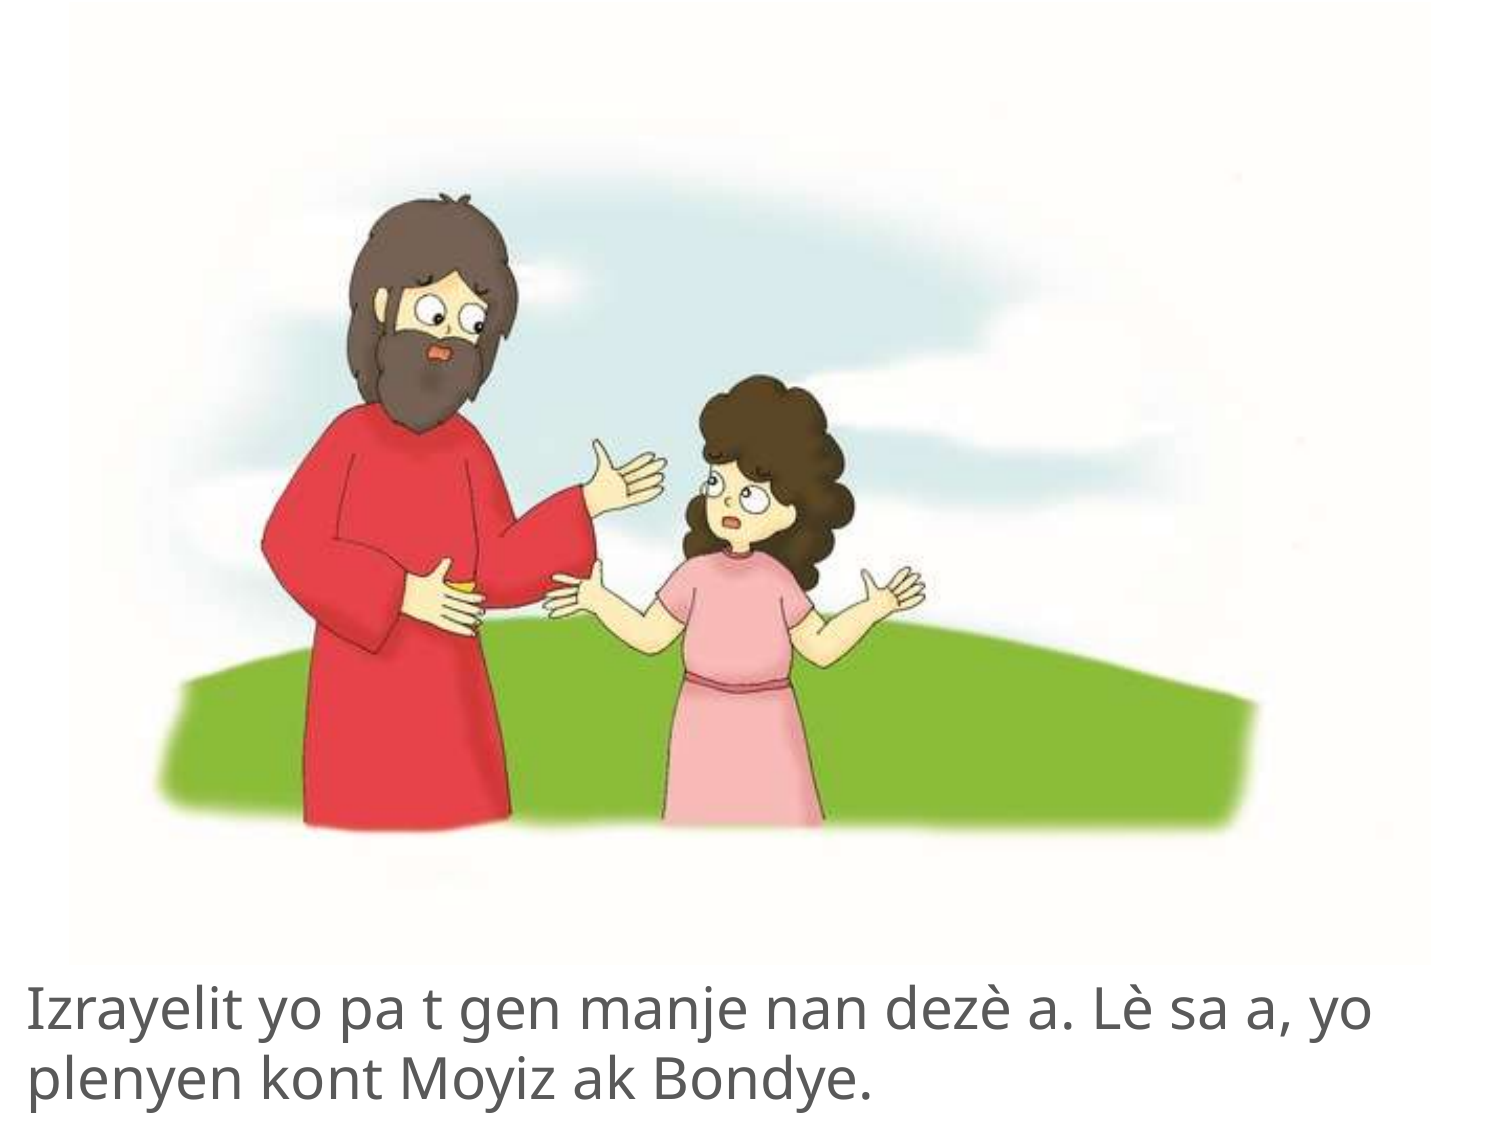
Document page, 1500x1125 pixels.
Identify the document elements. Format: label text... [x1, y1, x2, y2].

picture [69, 1, 1431, 965]
text_box Izrayelit yo pa t gen manje nan dezè a. Lè sa a, yo plenyen kont Moyiz ak Bondye. [11, 964, 1483, 1119]
